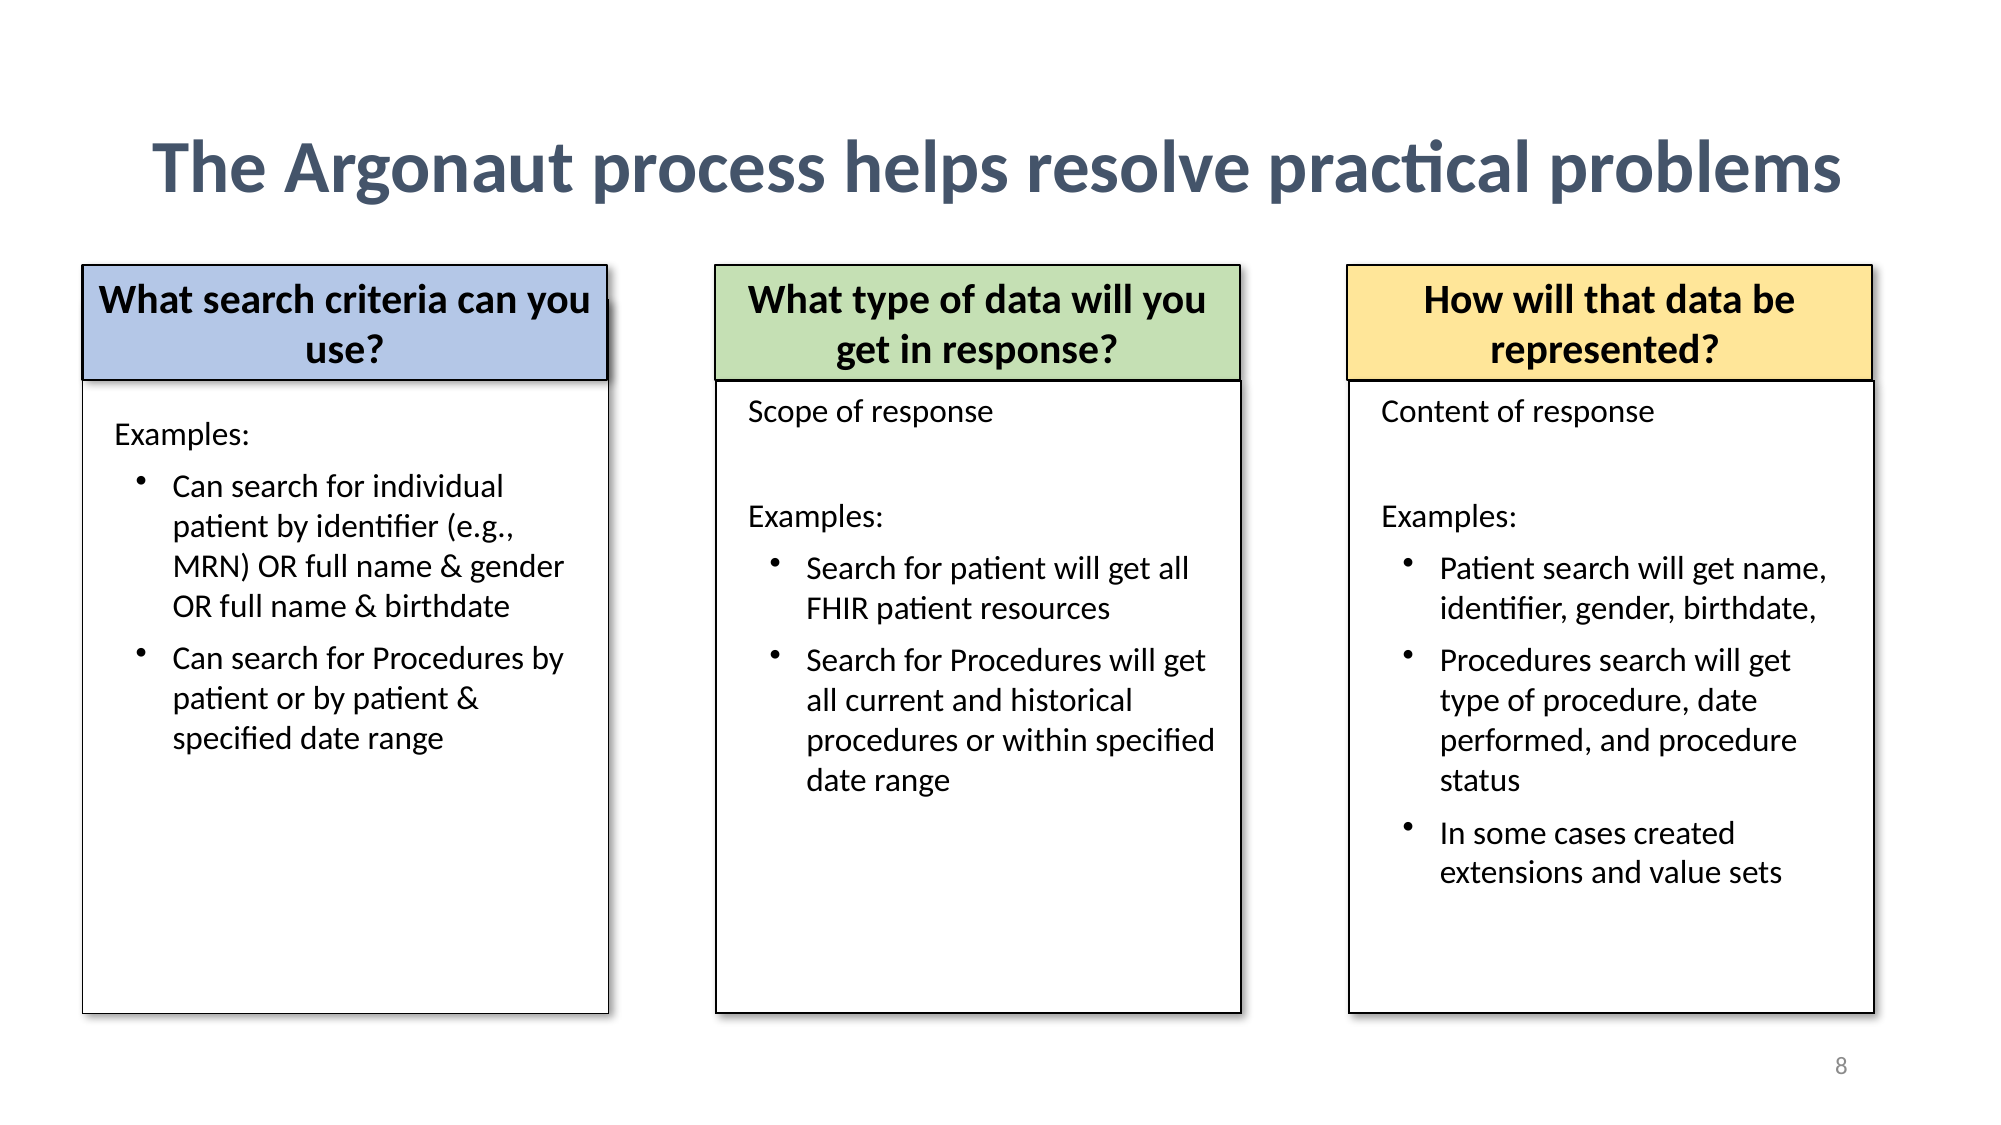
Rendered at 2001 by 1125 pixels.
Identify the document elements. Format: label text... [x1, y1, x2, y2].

text_box 7 [1412, 1042, 1863, 1103]
text_box What search criteria can you use? [82, 264, 608, 380]
text_box How will that data be represented? [1347, 264, 1873, 380]
text_box Content of response Examples: Patient search will get name, identifier, gender, birthdate, Procedures search will get type of procedure, date performed, and procedure status In some cases created extensions and value sets [1348, 381, 1874, 1014]
text_box Scope of response Examples: Search for patient will get all FHIR patient resources Search for Procedures will get all current and historical procedures or within specified date range [715, 381, 1241, 1014]
list Search operations Examples: Can search for individual patient by identifier (e.g., MRN) OR full name & gender OR full name & birthdate Can search for Procedures by patient or by patient & specified date range [82, 386, 609, 1014]
text_box What type of data will you get in response? [714, 264, 1240, 380]
title The Argonaut process helps resolve practical problems [137, 59, 1863, 278]
